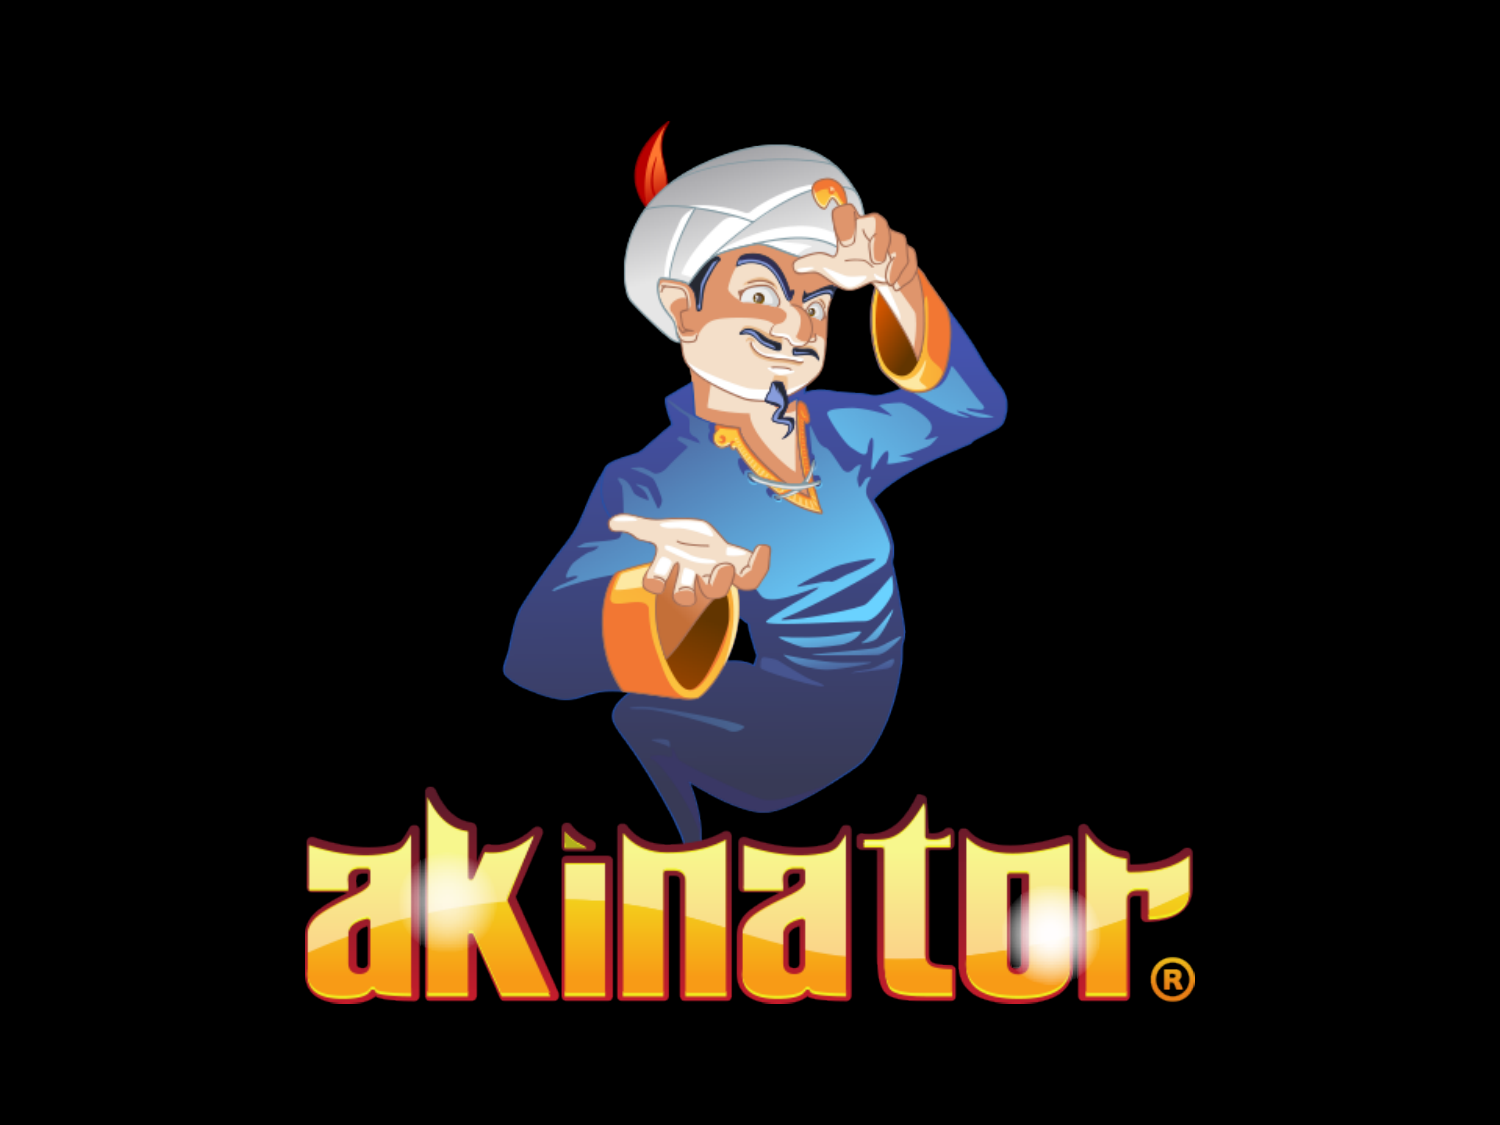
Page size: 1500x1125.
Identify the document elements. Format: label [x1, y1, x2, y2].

picture [305, 120, 1195, 1005]
